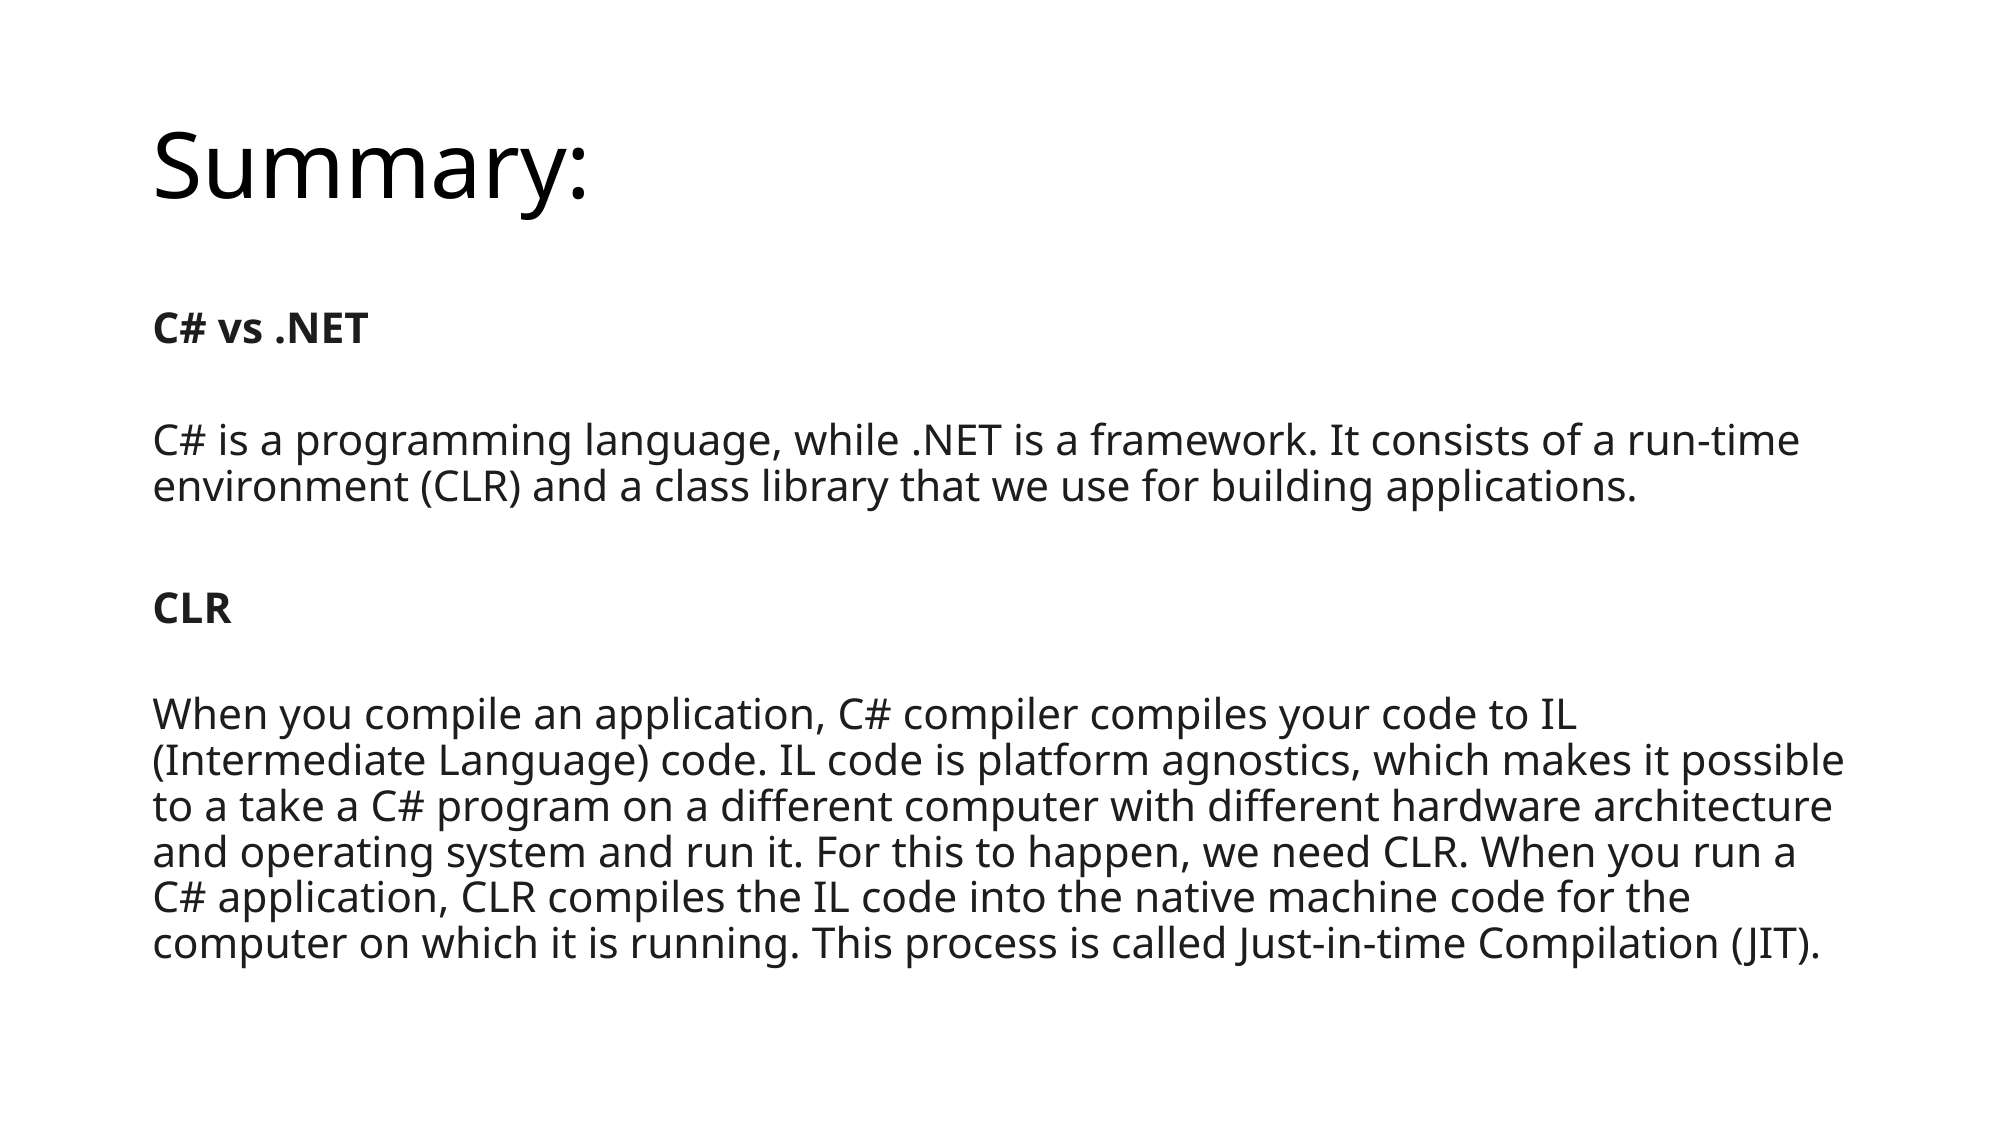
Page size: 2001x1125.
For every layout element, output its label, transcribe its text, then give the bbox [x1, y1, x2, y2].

list C# vs .NET C# is a programming language, while .NET is a framework. It consists of a run-time environment (CLR) and a class library that we use for building applications. CLR When you compile an application, C# compiler compiles your code to IL (Intermediate Language) code. IL code is platform agnostics, which makes it possible to a take a C# program on a different computer with different hardware architecture and operating system and run it. For this to happen, we need CLR. When you run a C# application, CLR compiles the IL code into the native machine code for the computer on which it is running. This process is called Just-in-time Compilation (JIT). [137, 299, 1863, 1014]
title Summary: [137, 59, 1863, 278]
